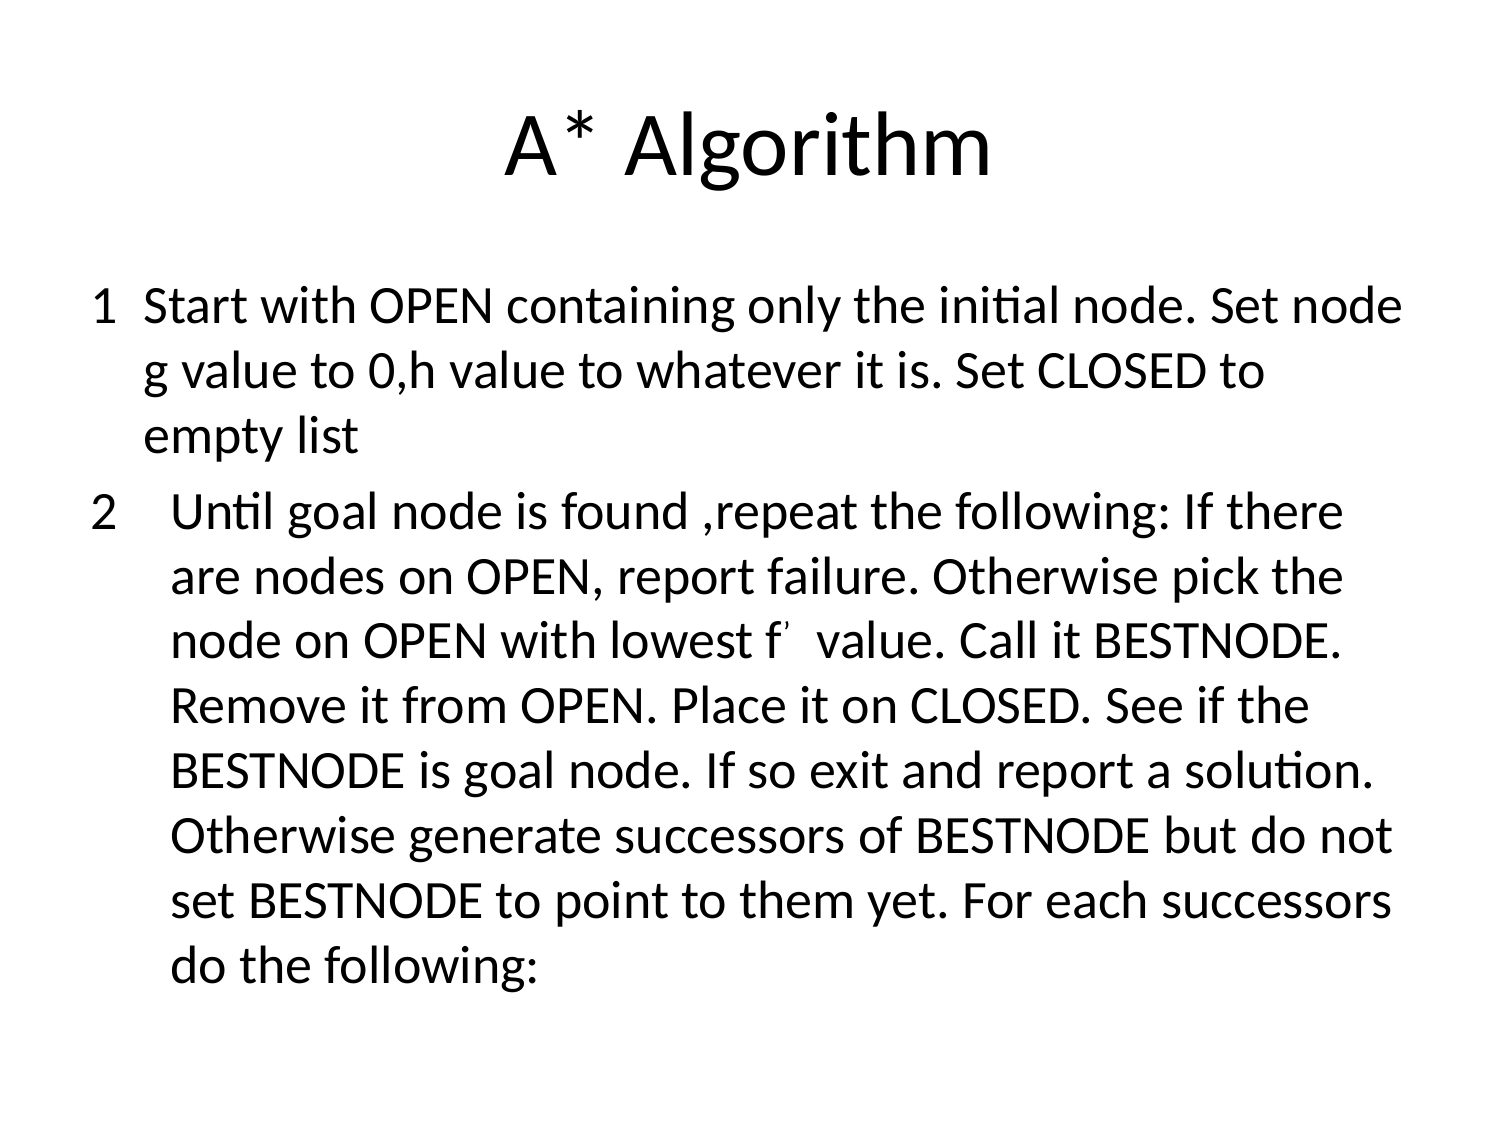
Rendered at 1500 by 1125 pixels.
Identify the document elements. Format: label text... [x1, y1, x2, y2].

list 1 Start with OPEN containing only the initial node. Set node g value to 0,h value to whatever it is. Set CLOSED to empty list Until goal node is found ,repeat the following: If there are nodes on OPEN, report failure. Otherwise pick the node on OPEN with lowest f’ value. Call it BESTNODE. Remove it from OPEN. Place it on CLOSED. See if the BESTNODE is goal node. If so exit and report a solution. Otherwise generate successors of BESTNODE but do not set BESTNODE to point to them yet. For each successors do the following: [75, 262, 1425, 1005]
title A* Algorithm [75, 45, 1425, 233]
